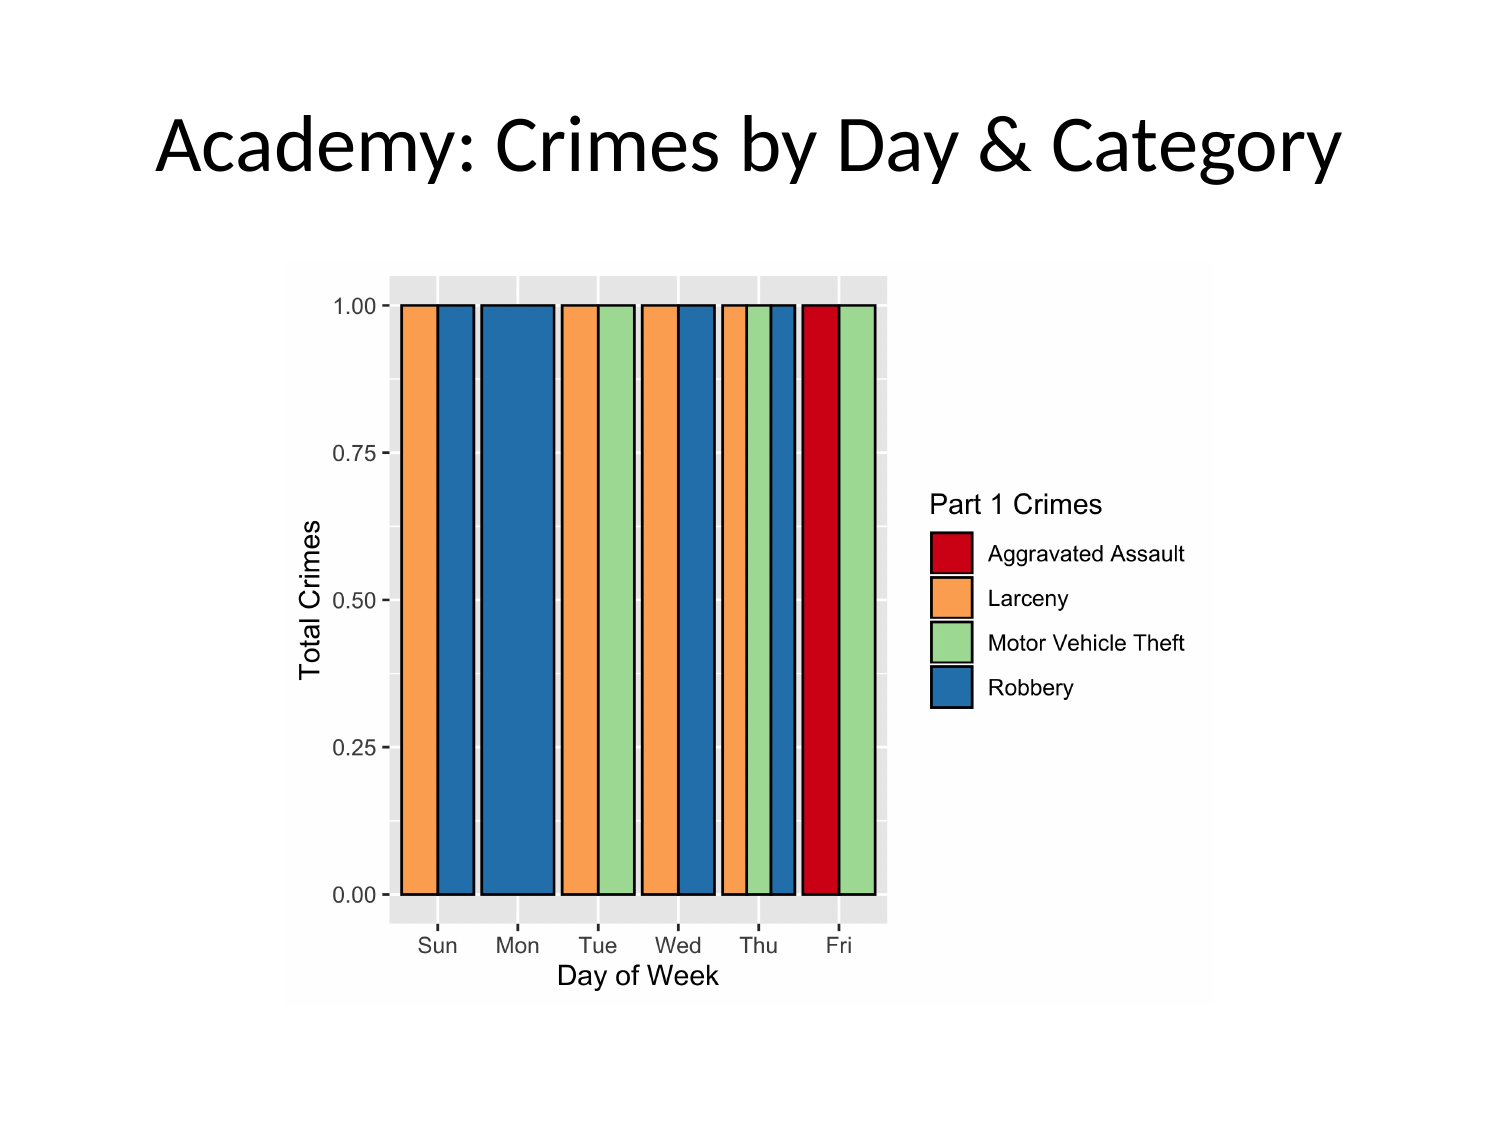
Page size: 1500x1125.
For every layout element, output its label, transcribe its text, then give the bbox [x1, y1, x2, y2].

picture [285, 262, 1213, 1005]
title Academy: Crimes by Day & Category [75, 45, 1425, 233]
